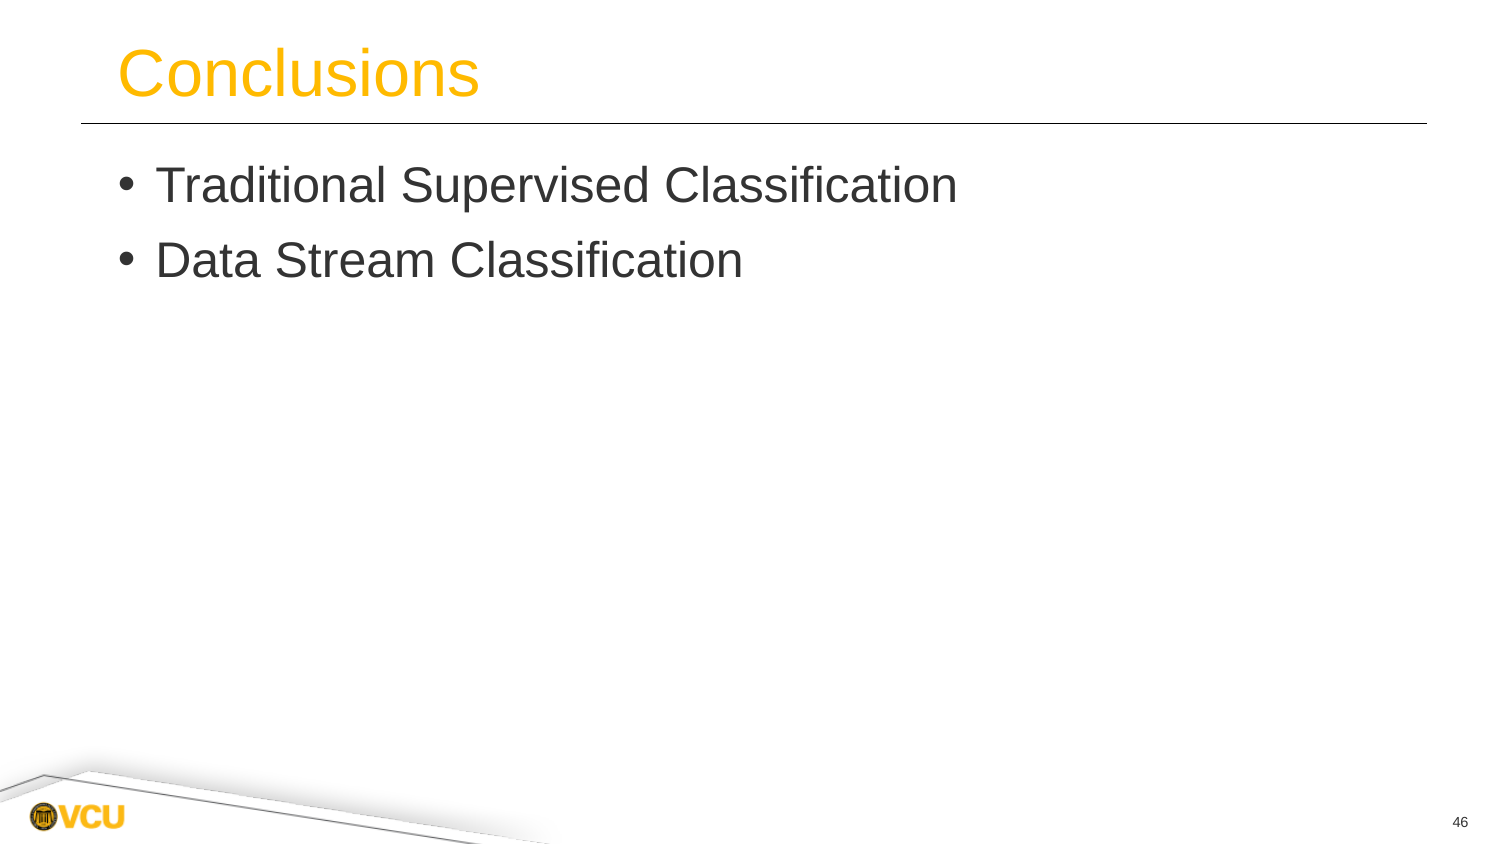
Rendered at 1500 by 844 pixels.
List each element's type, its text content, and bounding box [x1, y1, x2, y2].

list Traditional Supervised Classification Data Stream Classification [103, 151, 1397, 760]
title Conclusions [103, 31, 1397, 137]
slide_number 46 [1145, 798, 1484, 844]
